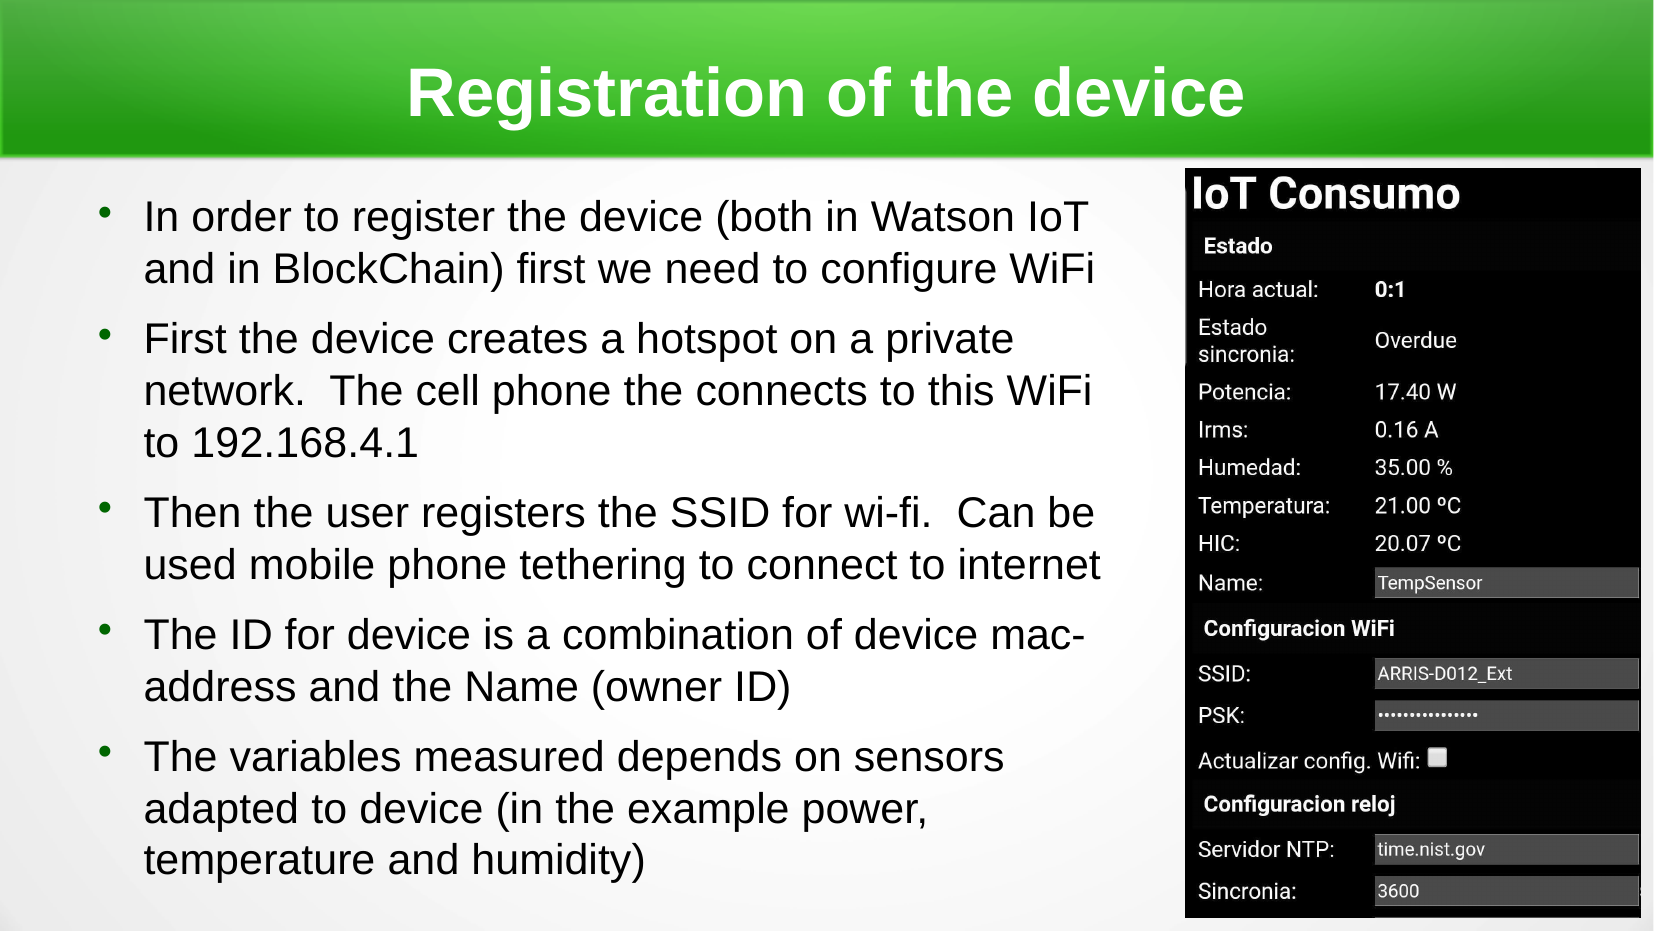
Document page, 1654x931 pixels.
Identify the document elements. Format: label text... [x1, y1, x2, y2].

text_box Registration of the device [82, 35, 1571, 142]
picture [0, 0, 1654, 931]
text_box In order to register the device (both in Watson IoT and in BlockChain) first we need to configure WiFi First the device creates a hotspot on a private network. The cell phone the connects to this WiFi to 192.168.4.1 Then the user registers the SSID for wi-fi. Can be used mobile phone tethering to connect to internet The ID for device is a combination of device mac-address and the Name (owner ID) The variables measured depends on sensors adapted to device (in the example power, temperature and humidity) [82, 188, 1140, 885]
